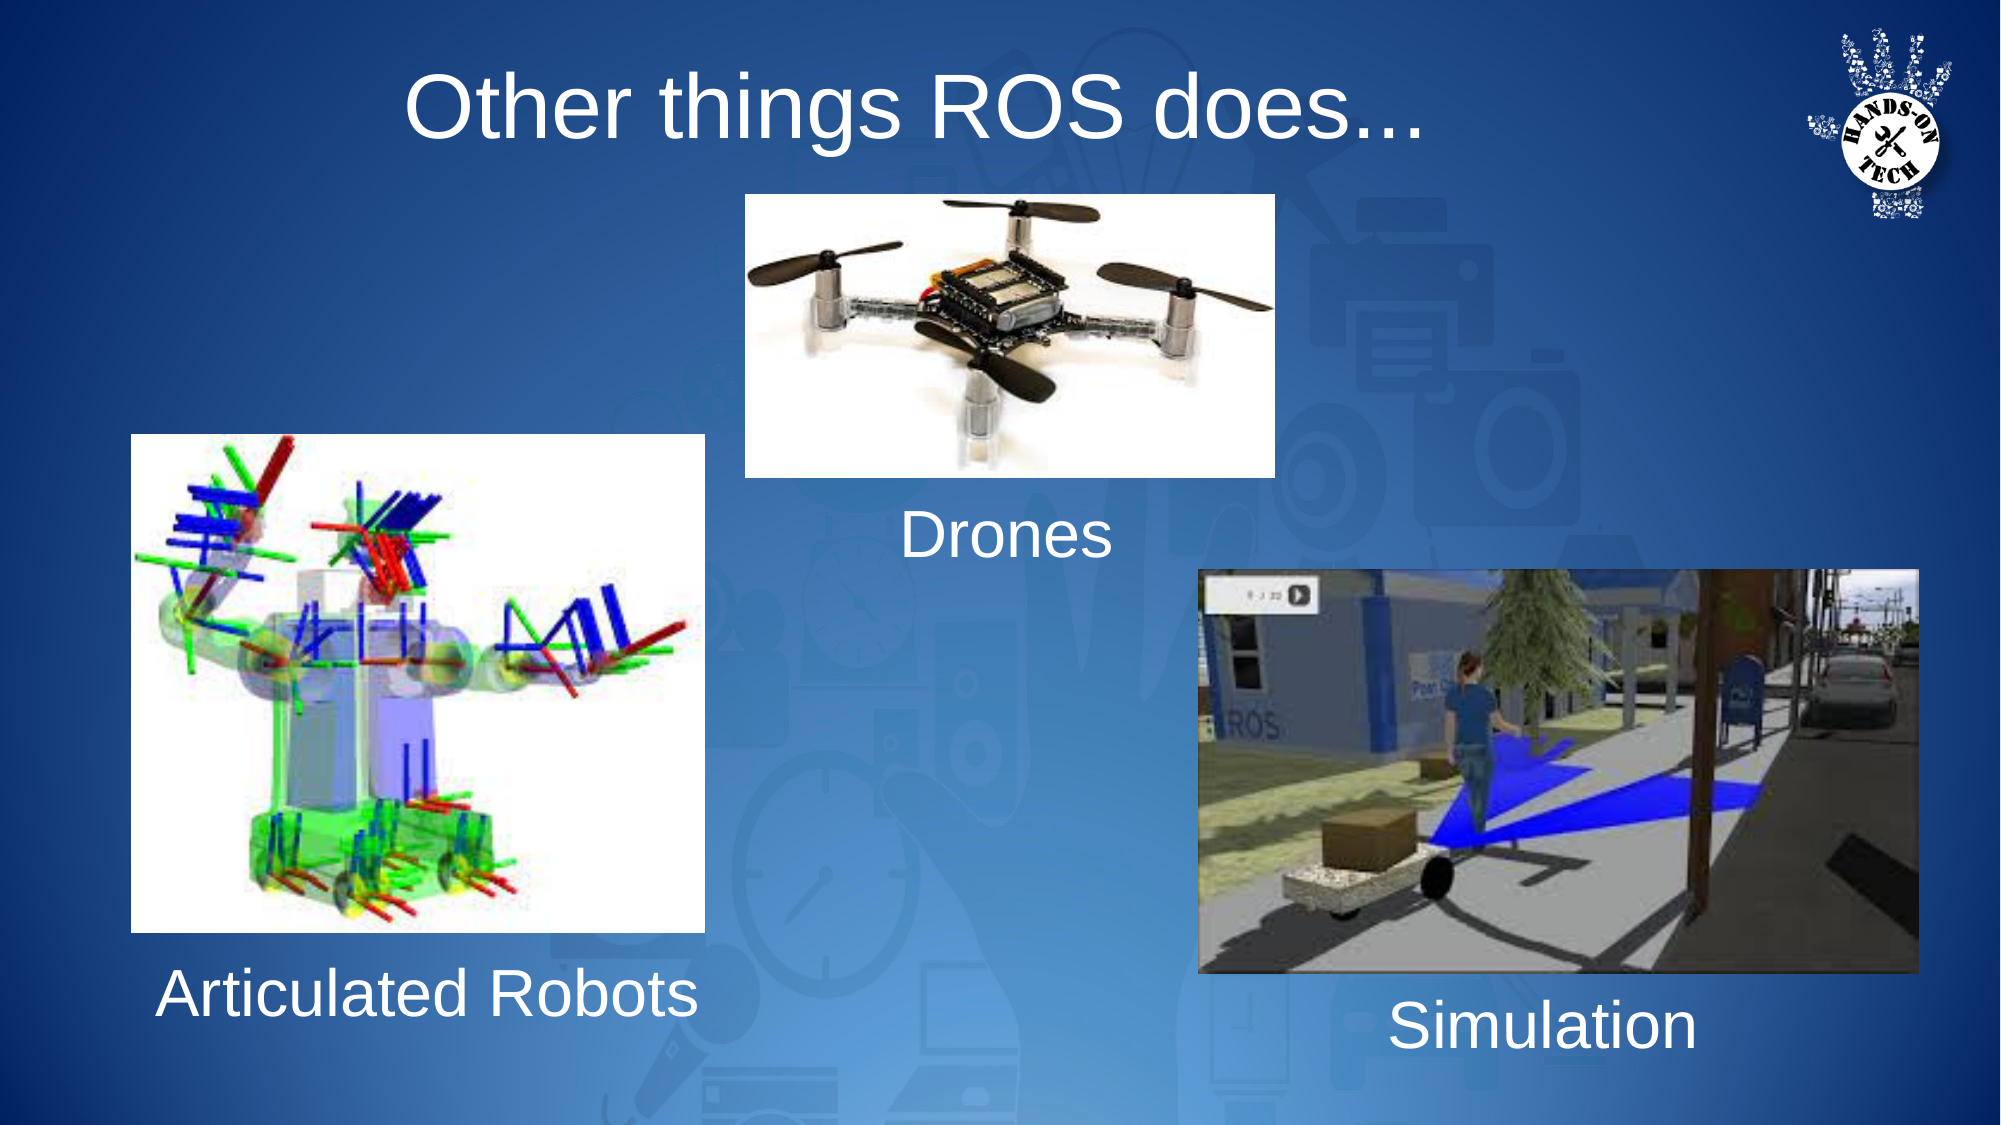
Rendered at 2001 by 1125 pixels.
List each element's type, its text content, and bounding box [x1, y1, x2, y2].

picture [0, 0, 2001, 1125]
text_box Other things ROS does... [5, 0, 1828, 218]
text_box Simulation [1198, 982, 1889, 1067]
text_box Drones [884, 487, 1170, 585]
text_box Articulated Robots [120, 945, 736, 1050]
